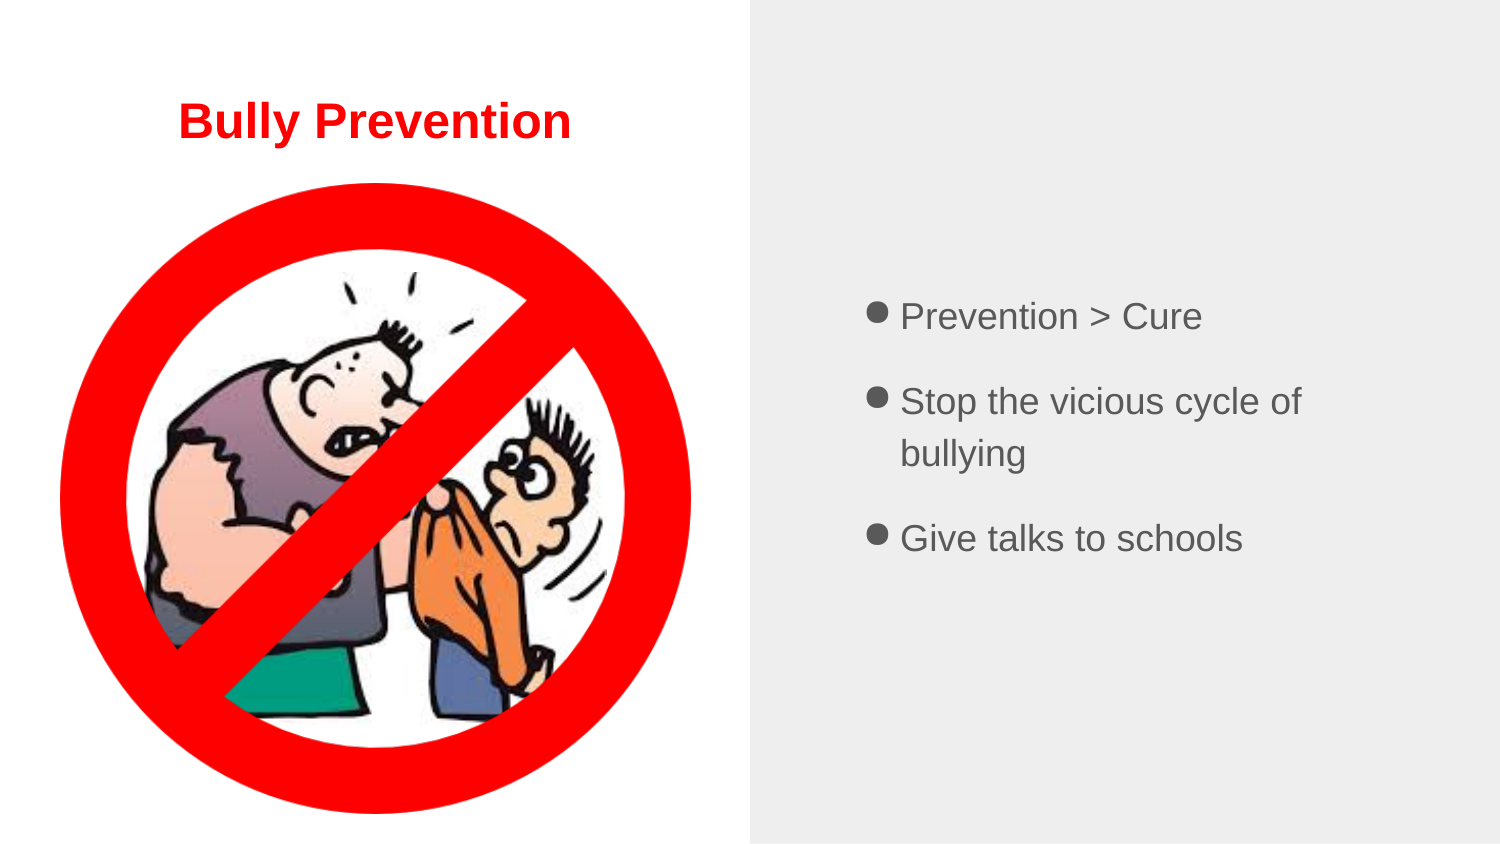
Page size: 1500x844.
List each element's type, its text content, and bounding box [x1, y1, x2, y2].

list Prevention > Cure Stop the vicious cycle of bullying Give talks to schools [810, 118, 1440, 725]
picture [60, 183, 691, 814]
text_box Bully Prevention [63, 73, 688, 182]
